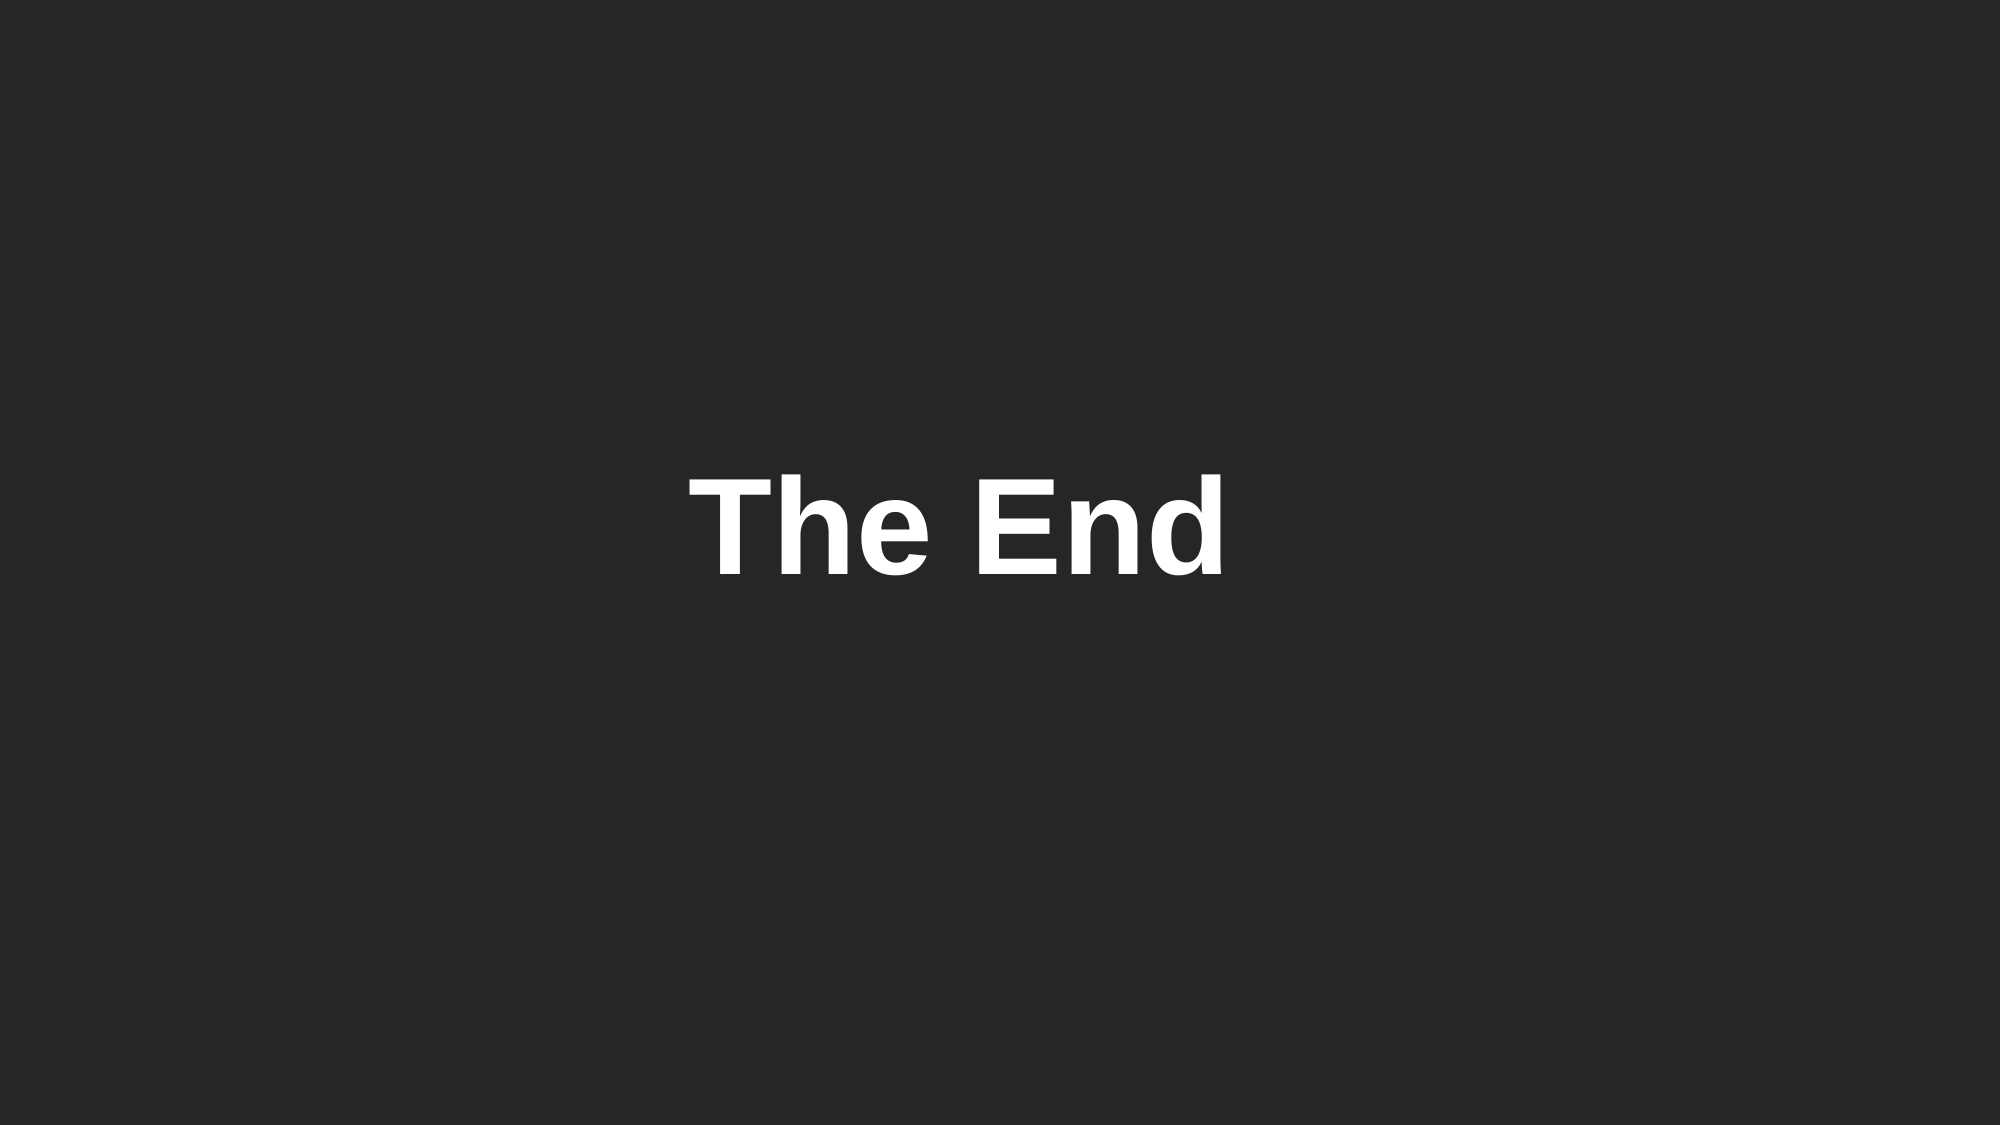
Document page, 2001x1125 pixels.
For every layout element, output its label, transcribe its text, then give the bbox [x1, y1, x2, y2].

text_box The End [270, 429, 1650, 610]
